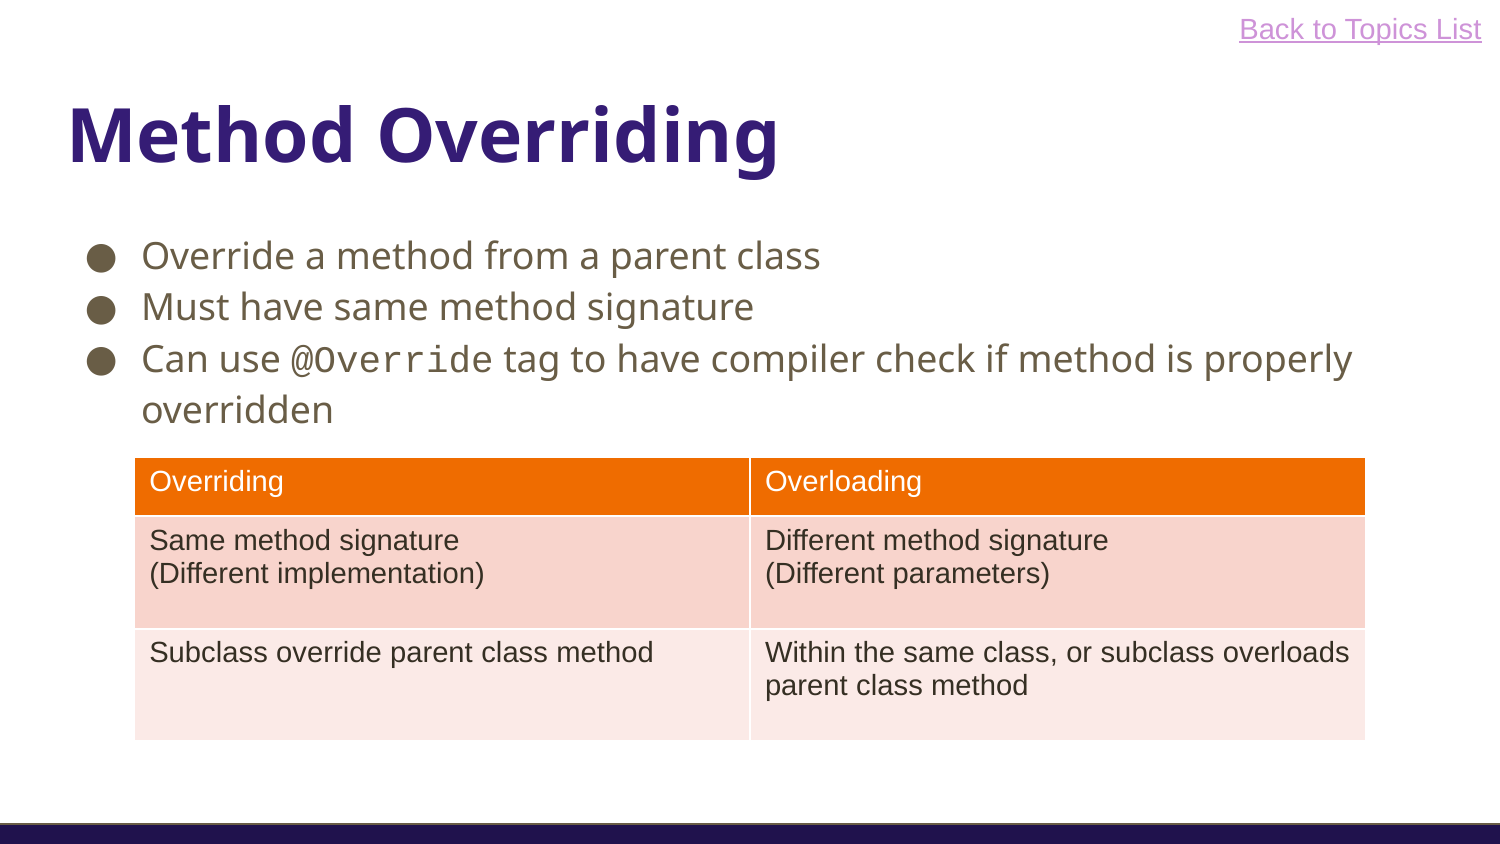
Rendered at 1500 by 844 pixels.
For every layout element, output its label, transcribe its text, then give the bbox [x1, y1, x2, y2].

list Override a method from a parent class Must have same method signature Can use @Override tag to have compiler check if method is properly overridden [51, 210, 1449, 460]
table_cell Different method signature​ (Different parameters)​ [751, 517, 1365, 628]
table_cell Within the same class, or subclass overloads parent class method [751, 630, 1365, 740]
text_box [0, 823, 1500, 844]
table_header Overloading​ [751, 458, 1365, 515]
table_cell Same method signature​ (Different implementation) [135, 517, 749, 628]
text_box Back to Topics List [1210, 3, 1497, 53]
table_header Overriding​ [135, 458, 749, 515]
title Method Overriding [51, 72, 1449, 189]
table_cell Subclass override parent class method [135, 630, 749, 740]
